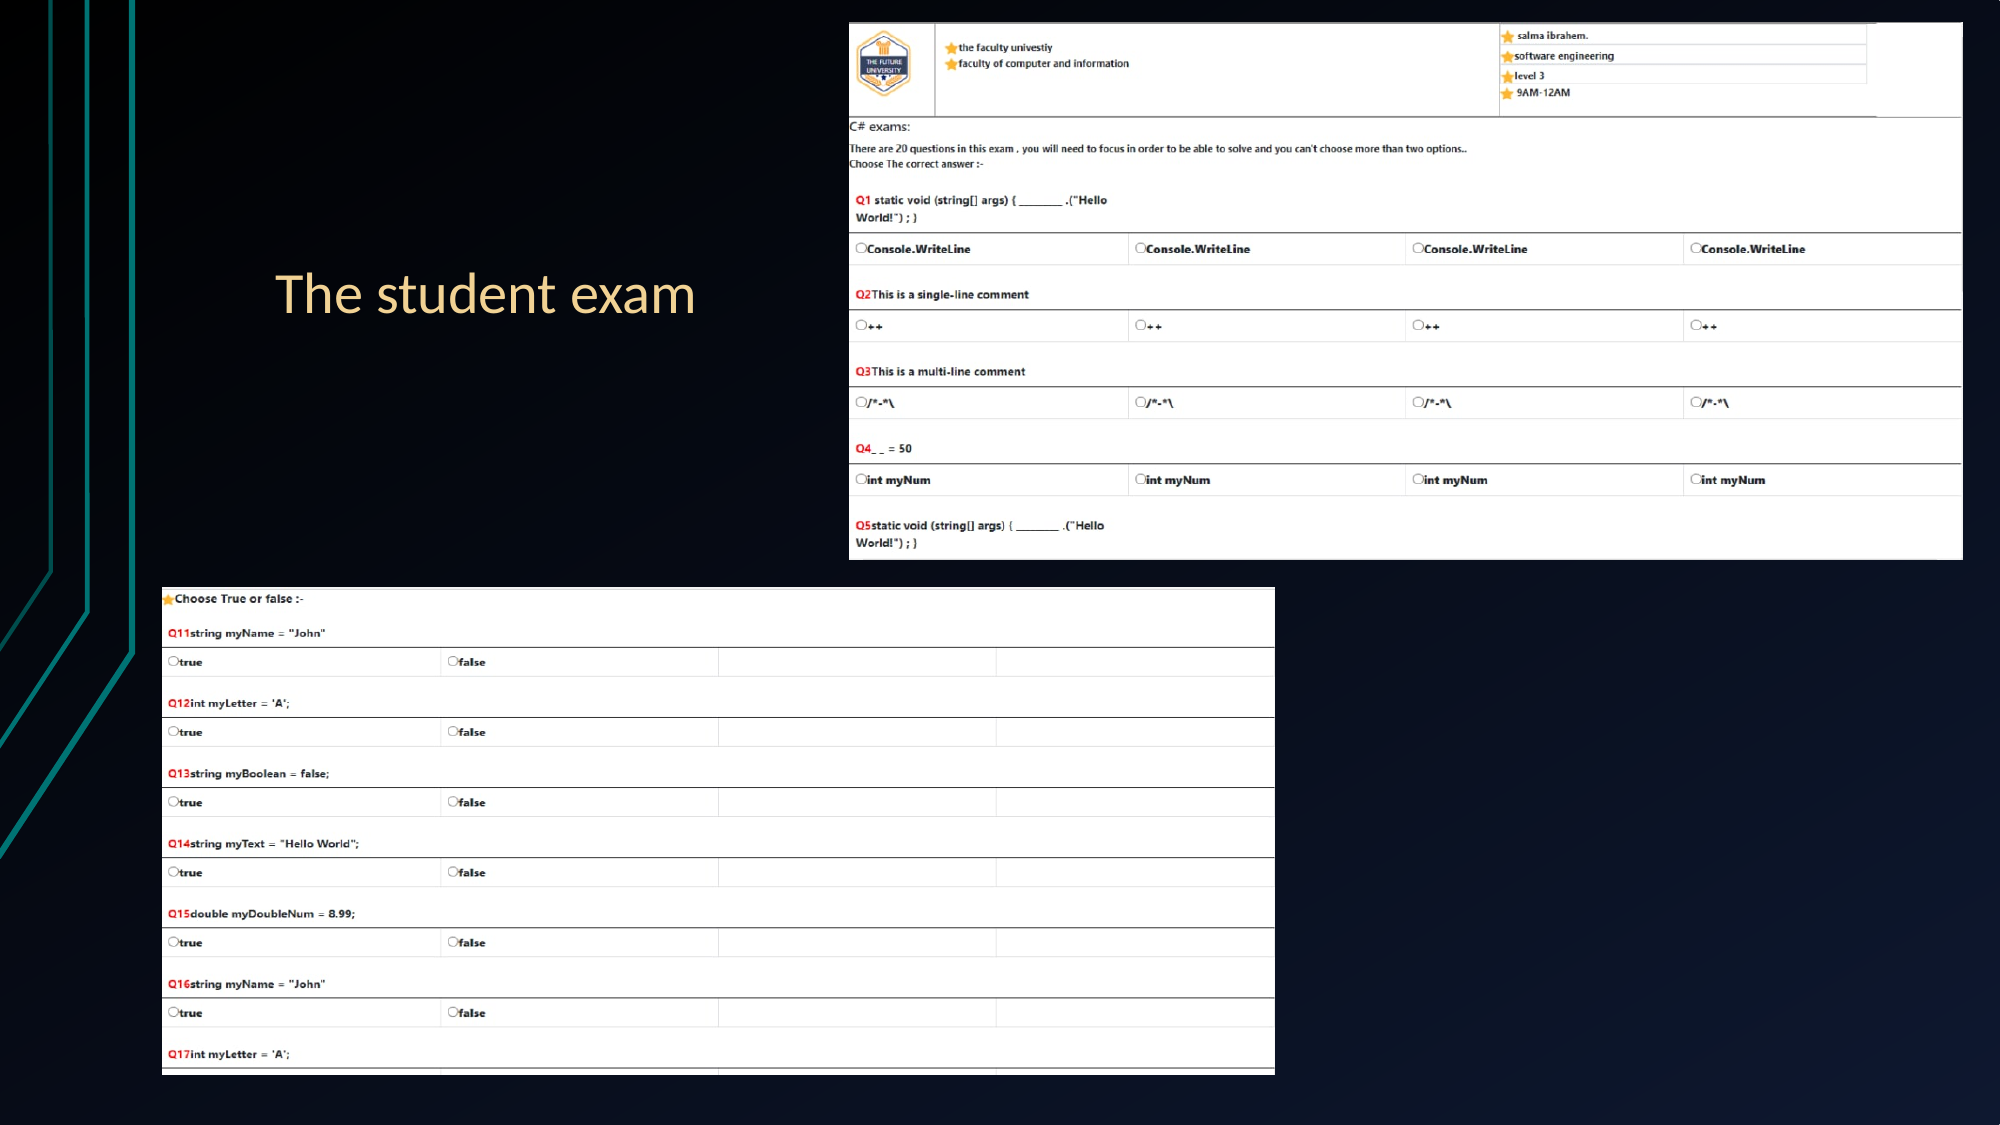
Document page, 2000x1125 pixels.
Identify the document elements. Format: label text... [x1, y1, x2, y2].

picture [849, 21, 1963, 560]
text_box The student exam [260, 247, 726, 333]
picture [161, 587, 1275, 1076]
